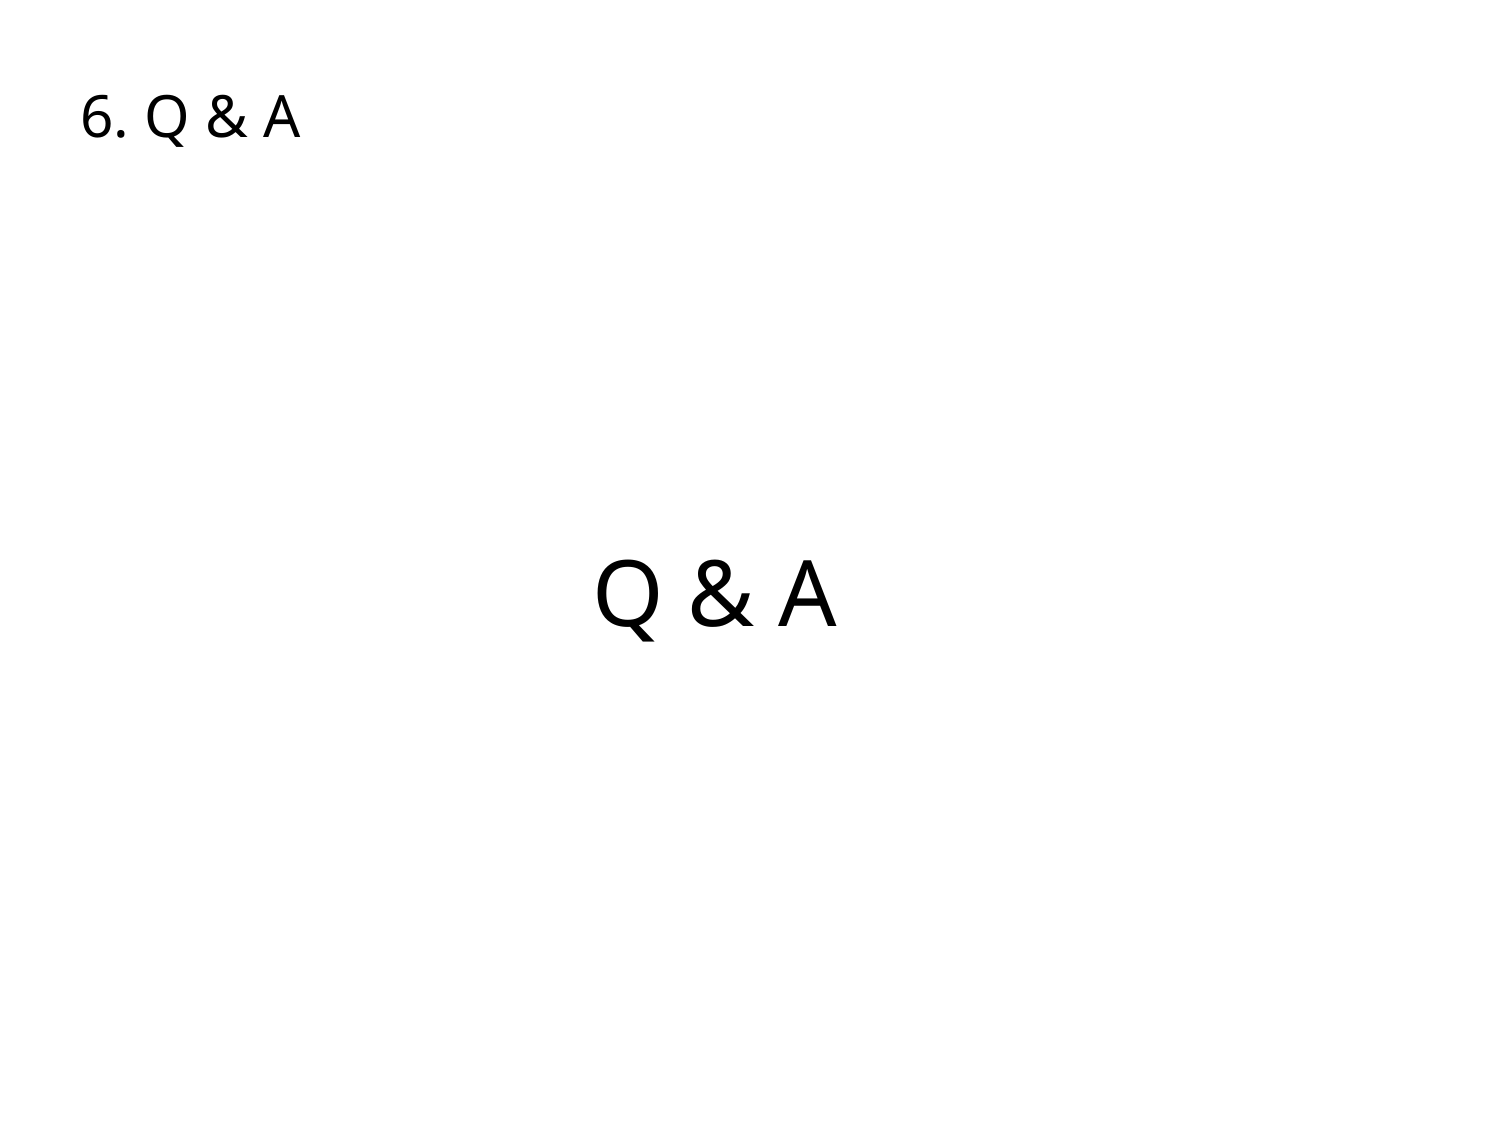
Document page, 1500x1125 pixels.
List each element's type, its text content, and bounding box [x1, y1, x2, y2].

text_box Q & A [577, 472, 853, 653]
text_box 6. Q & A [65, 36, 316, 156]
